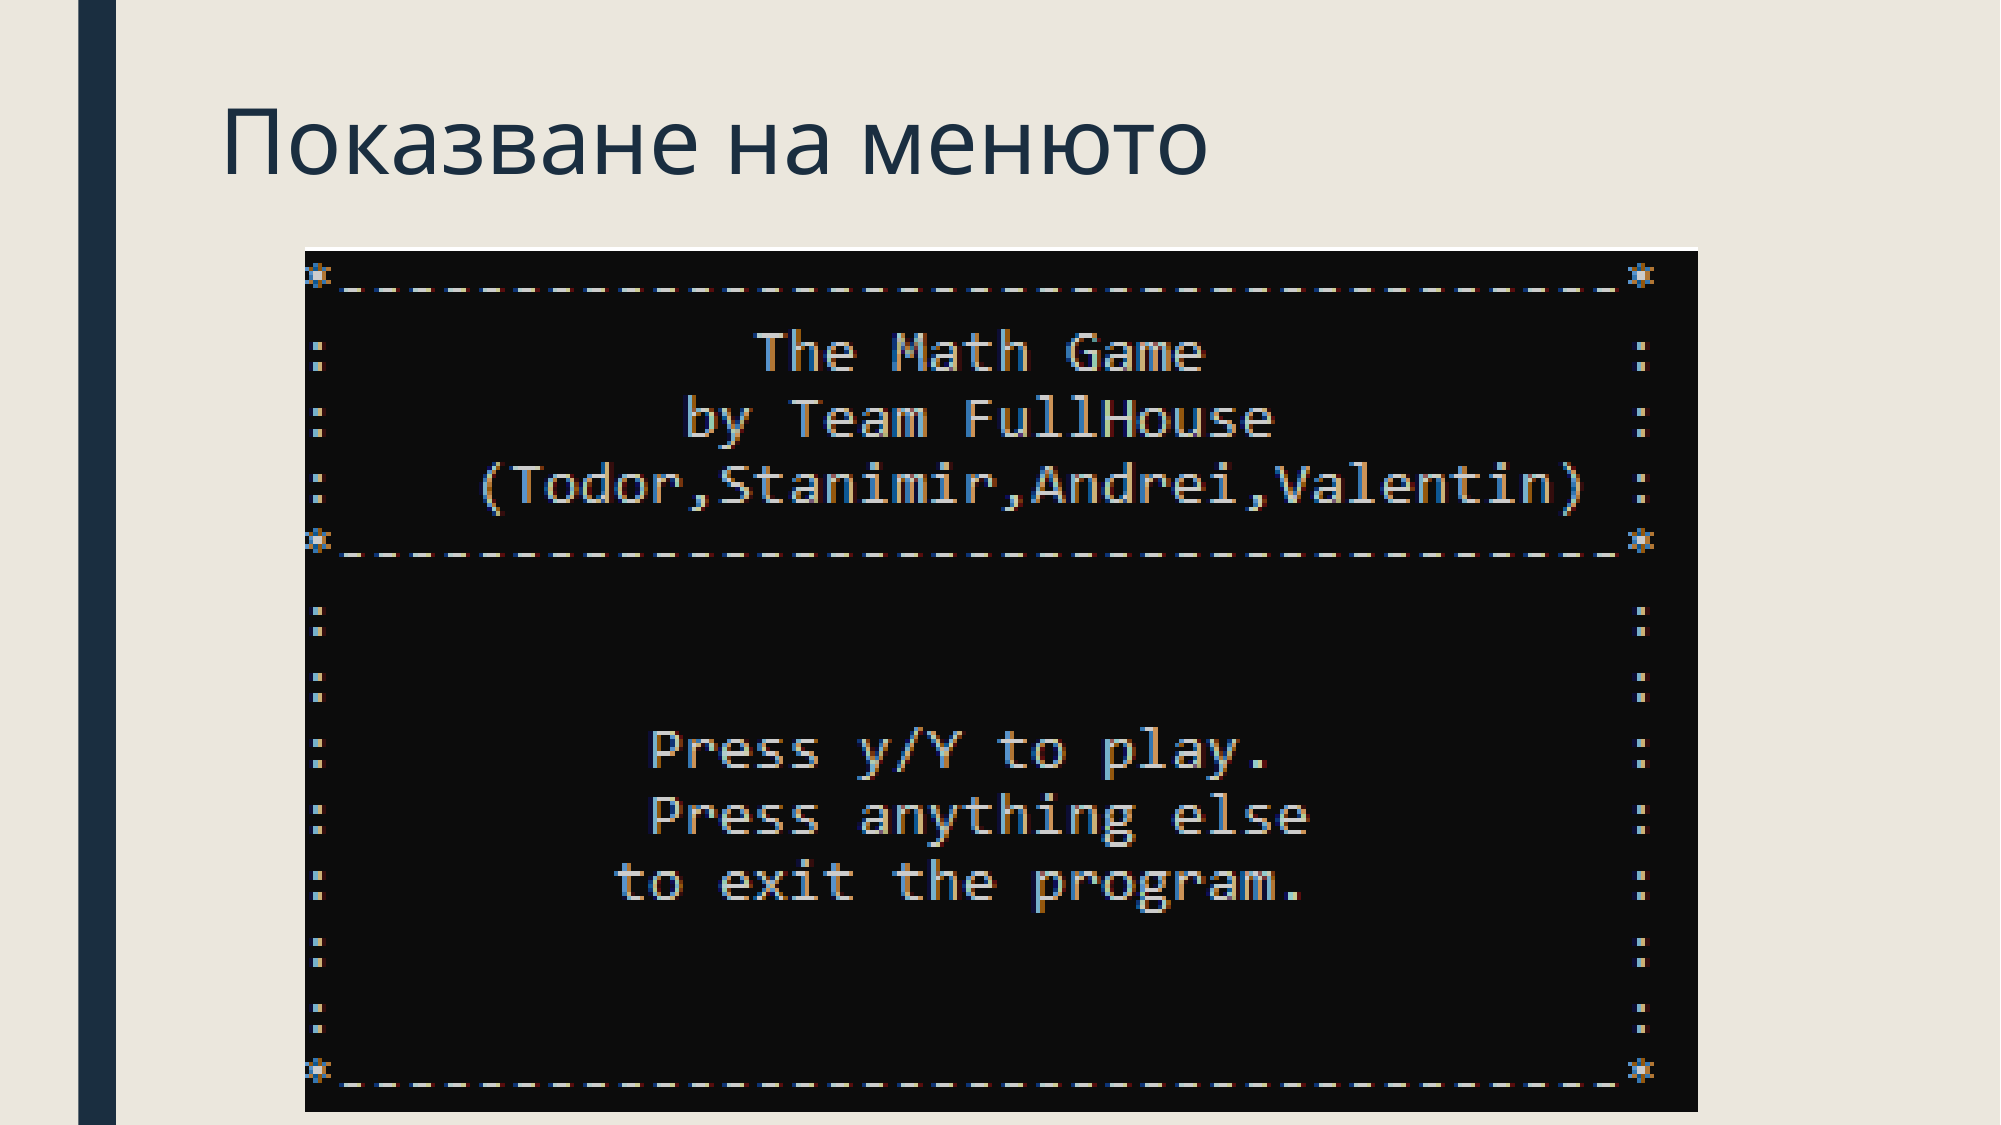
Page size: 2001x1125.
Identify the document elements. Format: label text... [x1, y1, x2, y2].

title Показване на менюто [204, 89, 1780, 209]
picture [305, 247, 1698, 1112]
